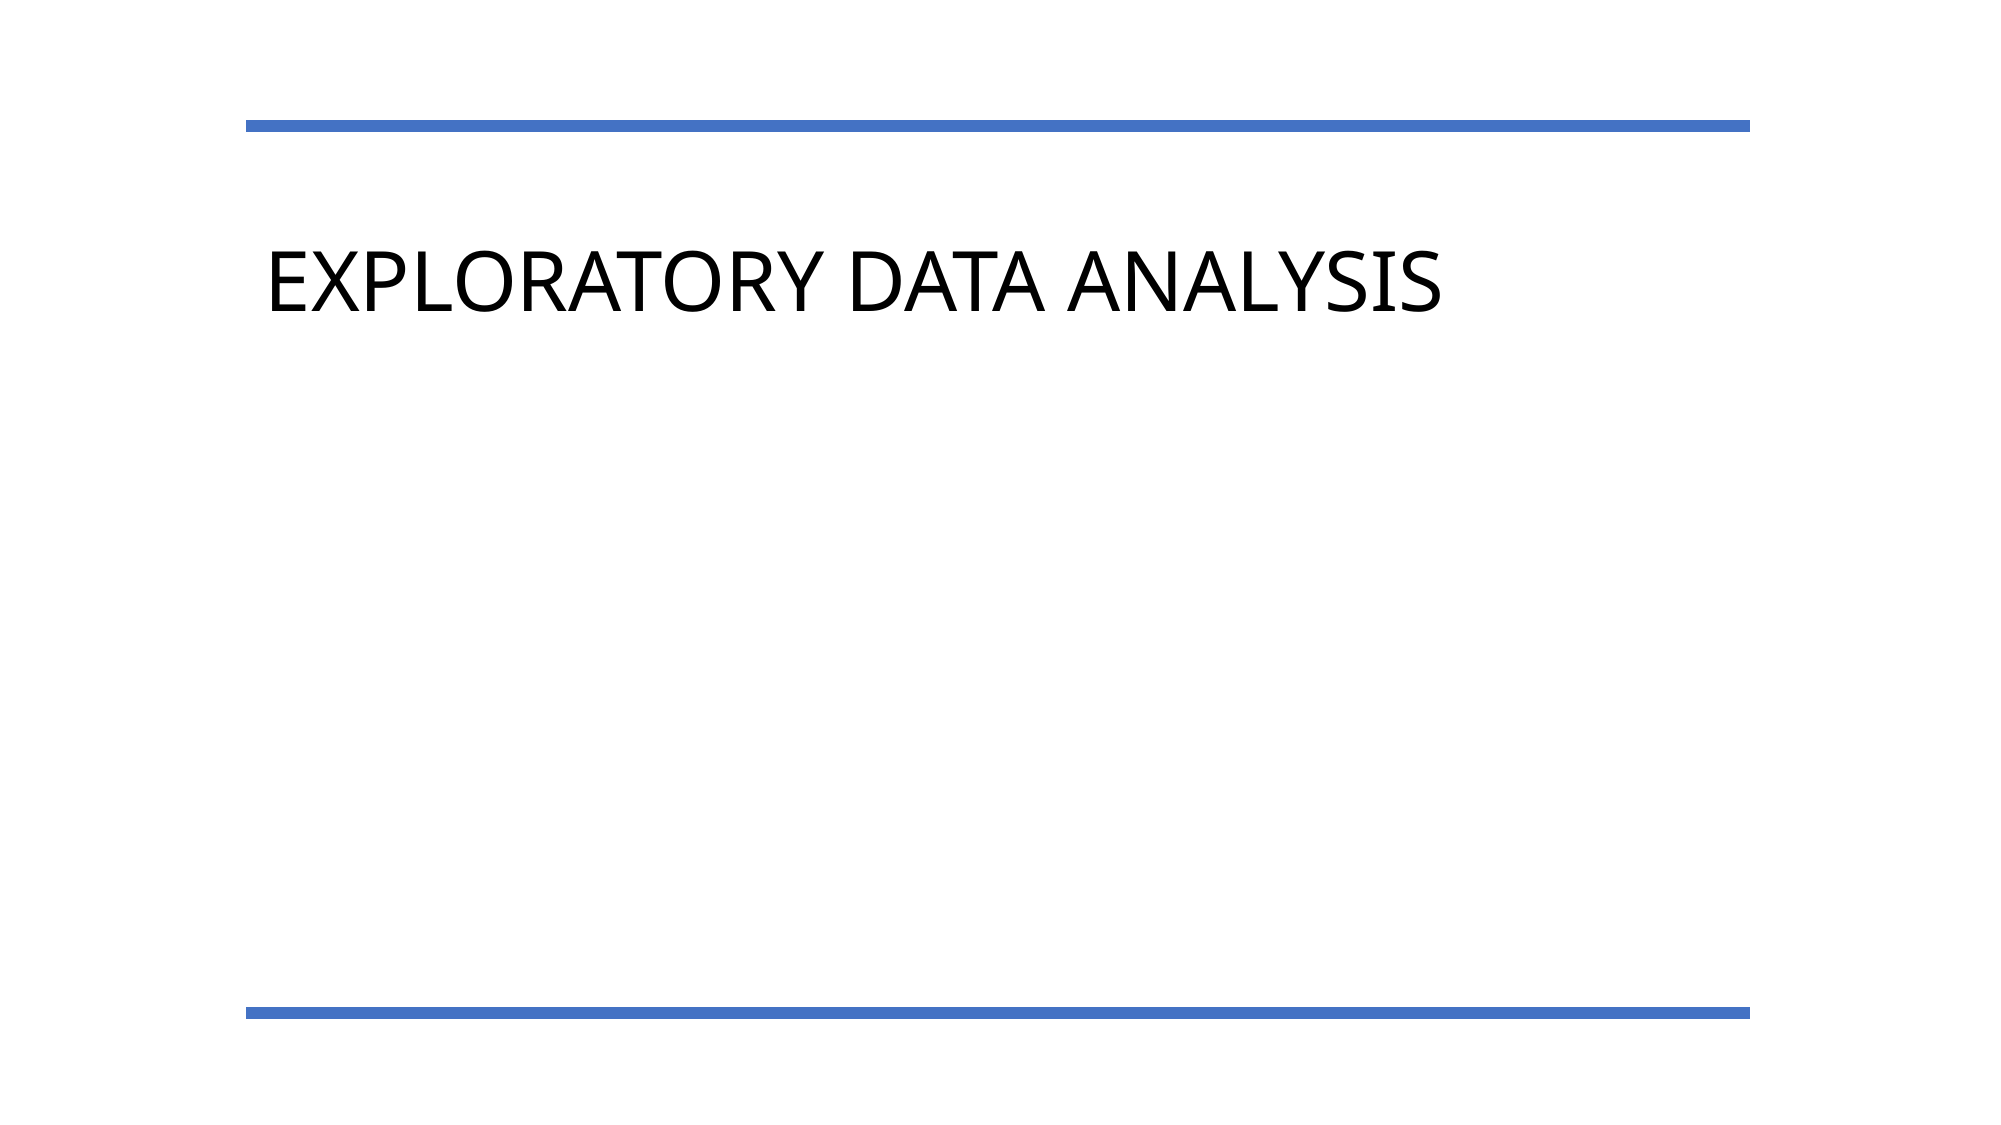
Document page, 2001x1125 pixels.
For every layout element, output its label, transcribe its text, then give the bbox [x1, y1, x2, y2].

title EXPLORATORY DATA ANALYSIS [249, 184, 1750, 338]
